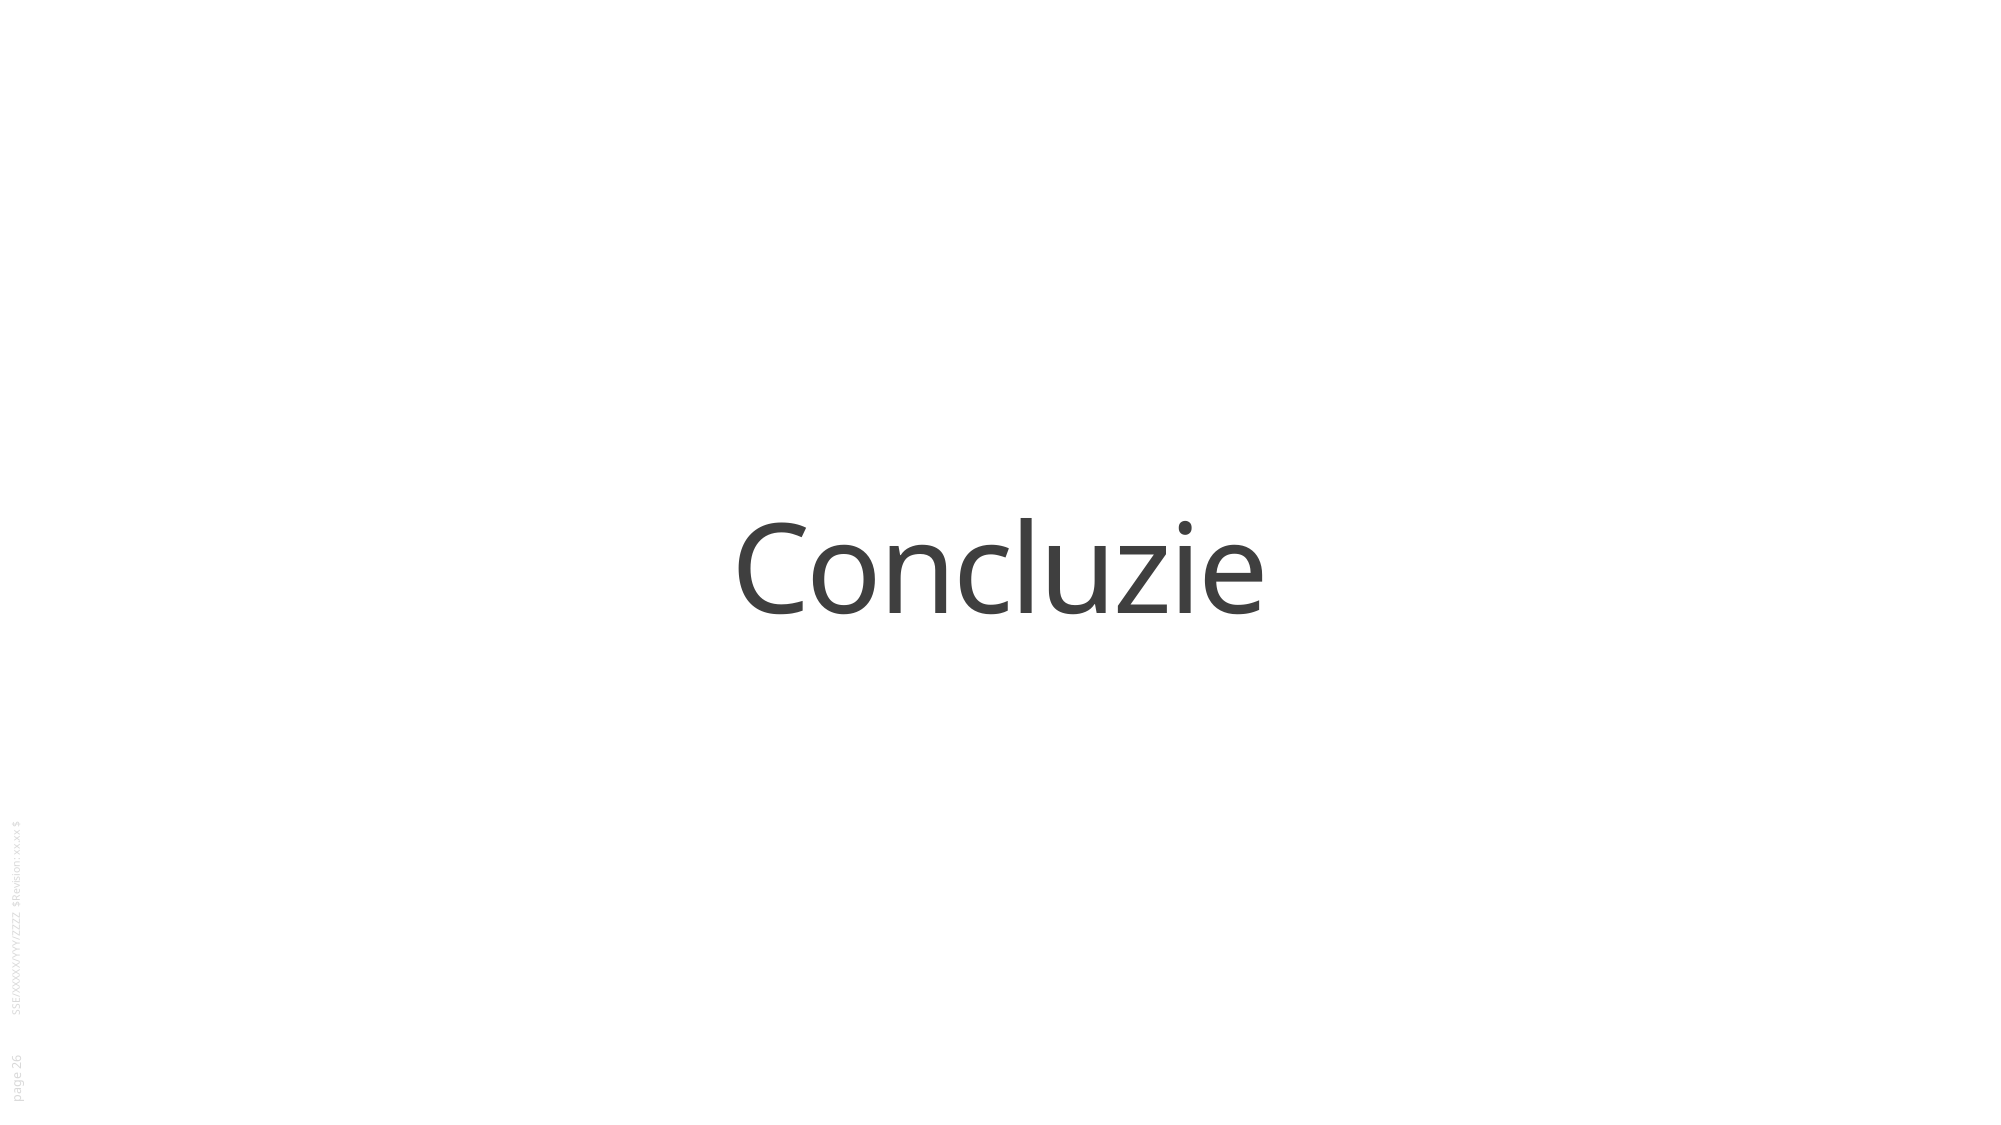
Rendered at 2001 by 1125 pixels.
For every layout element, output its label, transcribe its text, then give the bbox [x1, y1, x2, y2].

title Concluzie [118, 113, 1883, 1013]
